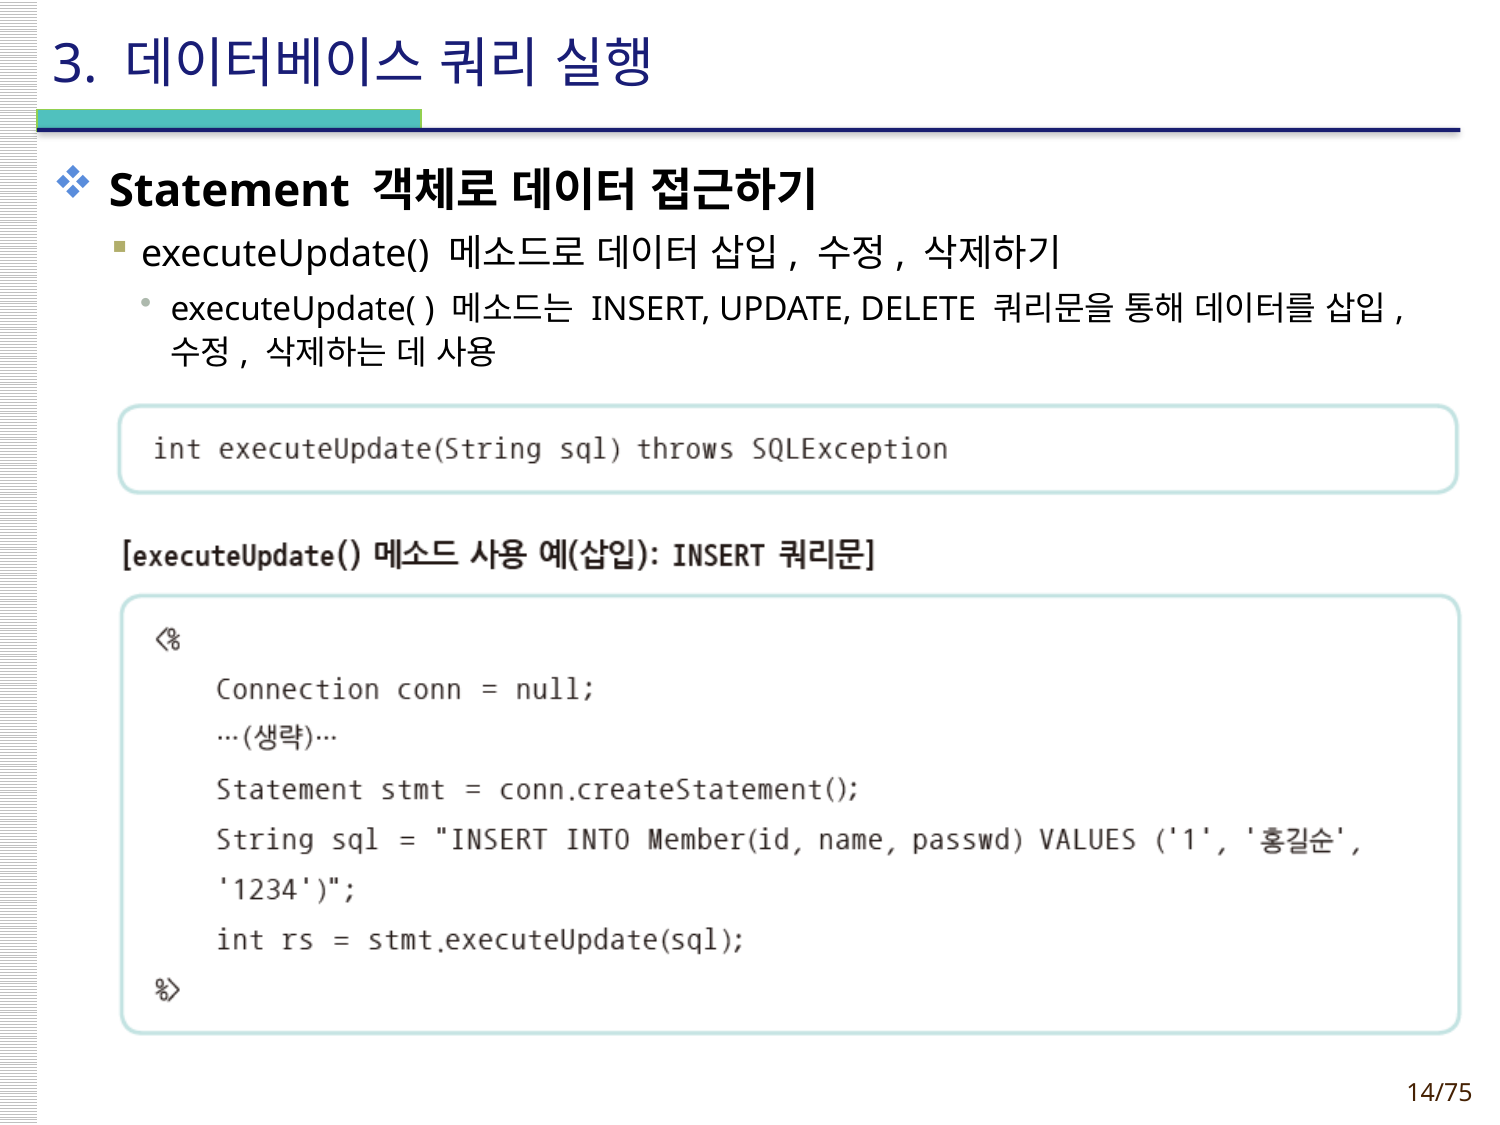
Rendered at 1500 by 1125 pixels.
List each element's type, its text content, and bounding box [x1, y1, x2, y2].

picture [115, 398, 1463, 503]
title 3. 데이터베이스 쿼리 실행 [37, 13, 1278, 109]
list Statement 객체로 데이터 접근하기 executeUpdate() 메소드로 데이터 삽입, 수정, 삭제하기 executeUpdate( ) 메소드는 INSERT, UPDATE, DELETE 쿼리문을 통해 데이터를 삽입, 수정, 삭제하는 데 사용 [37, 152, 1463, 1091]
picture [111, 524, 1467, 1042]
